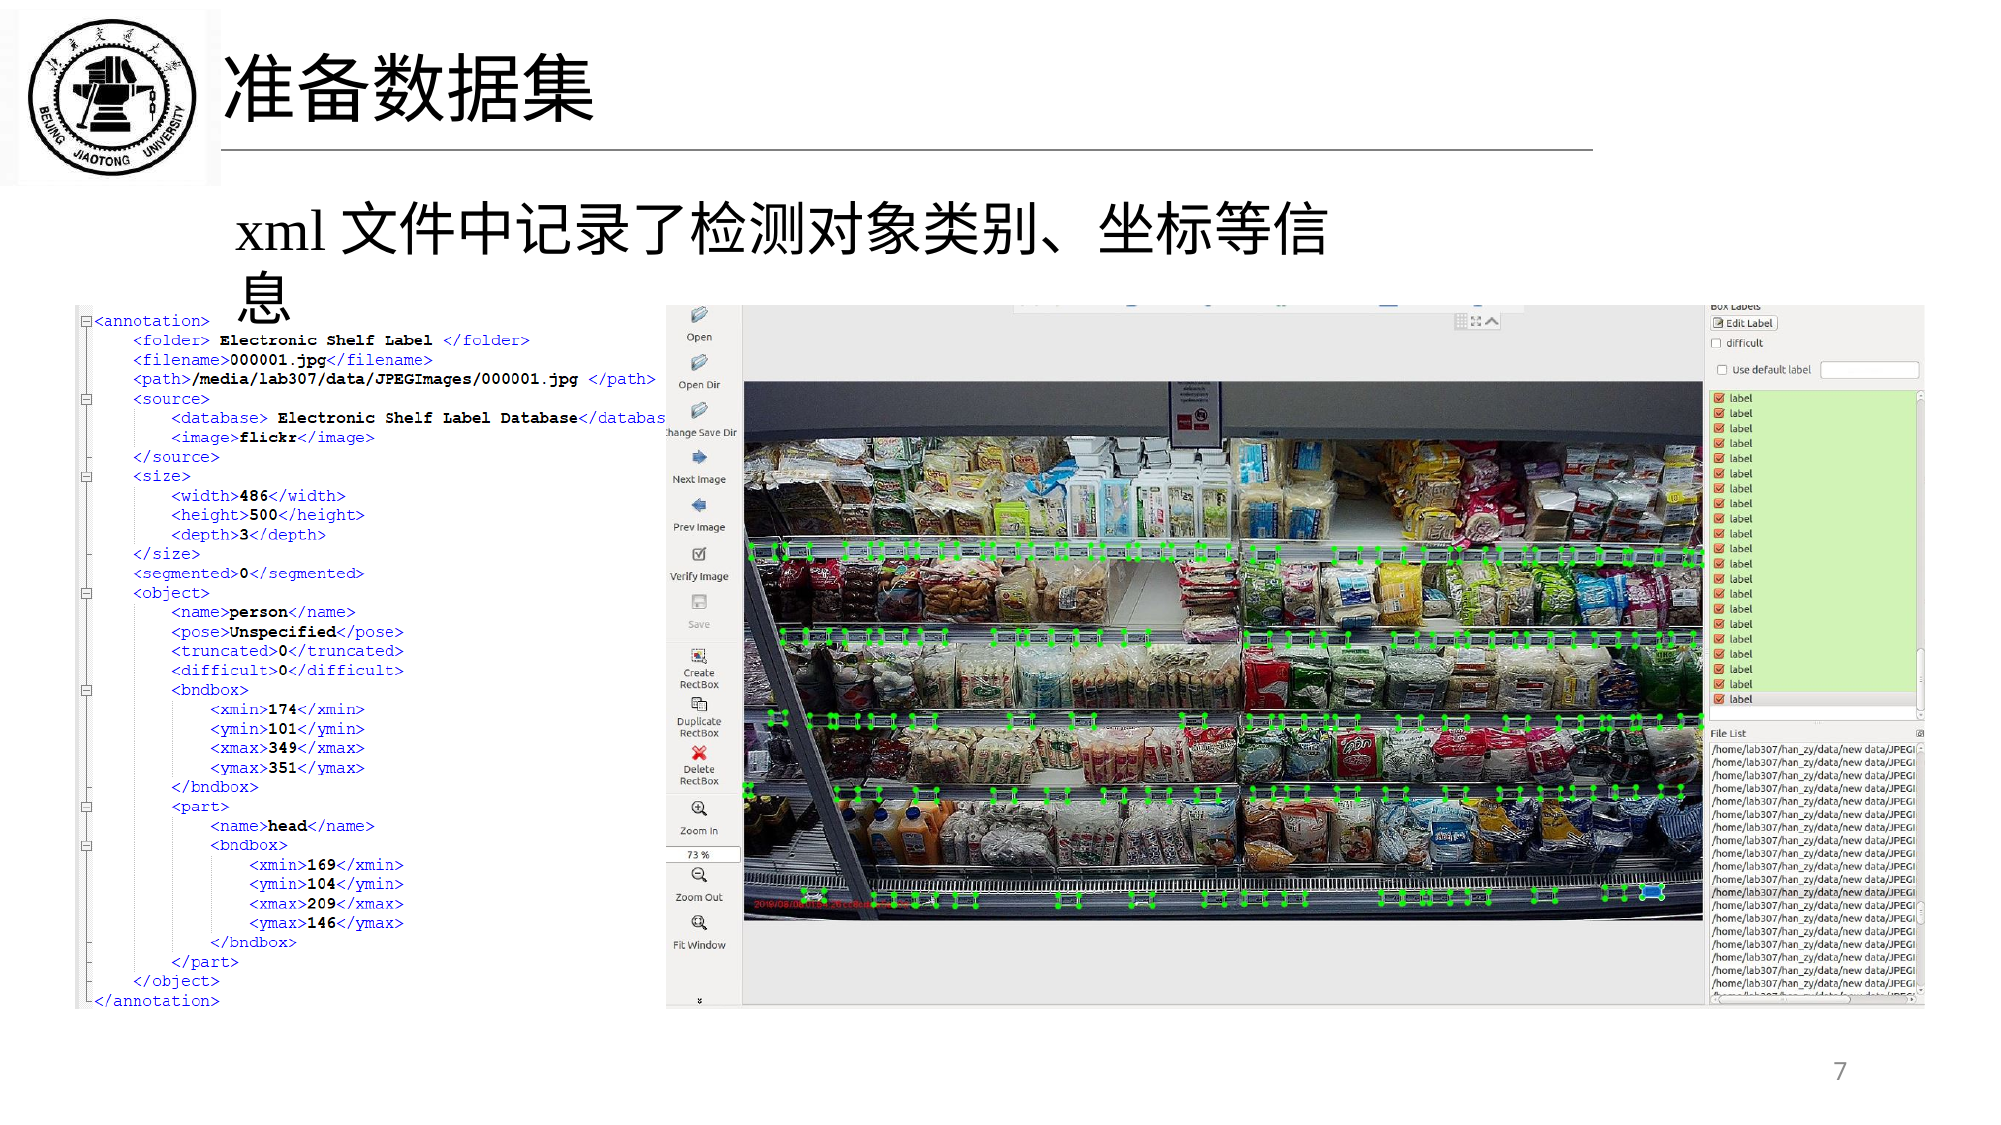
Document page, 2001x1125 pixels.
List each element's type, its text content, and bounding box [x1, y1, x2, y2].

slide_number 7 [1412, 1042, 1863, 1103]
text_box 准备数据集 [222, 34, 612, 140]
picture [0, 9, 222, 186]
picture [75, 305, 1925, 1009]
text_box xml文件中记录了检测对象类别、坐标等信息 [220, 184, 1403, 305]
